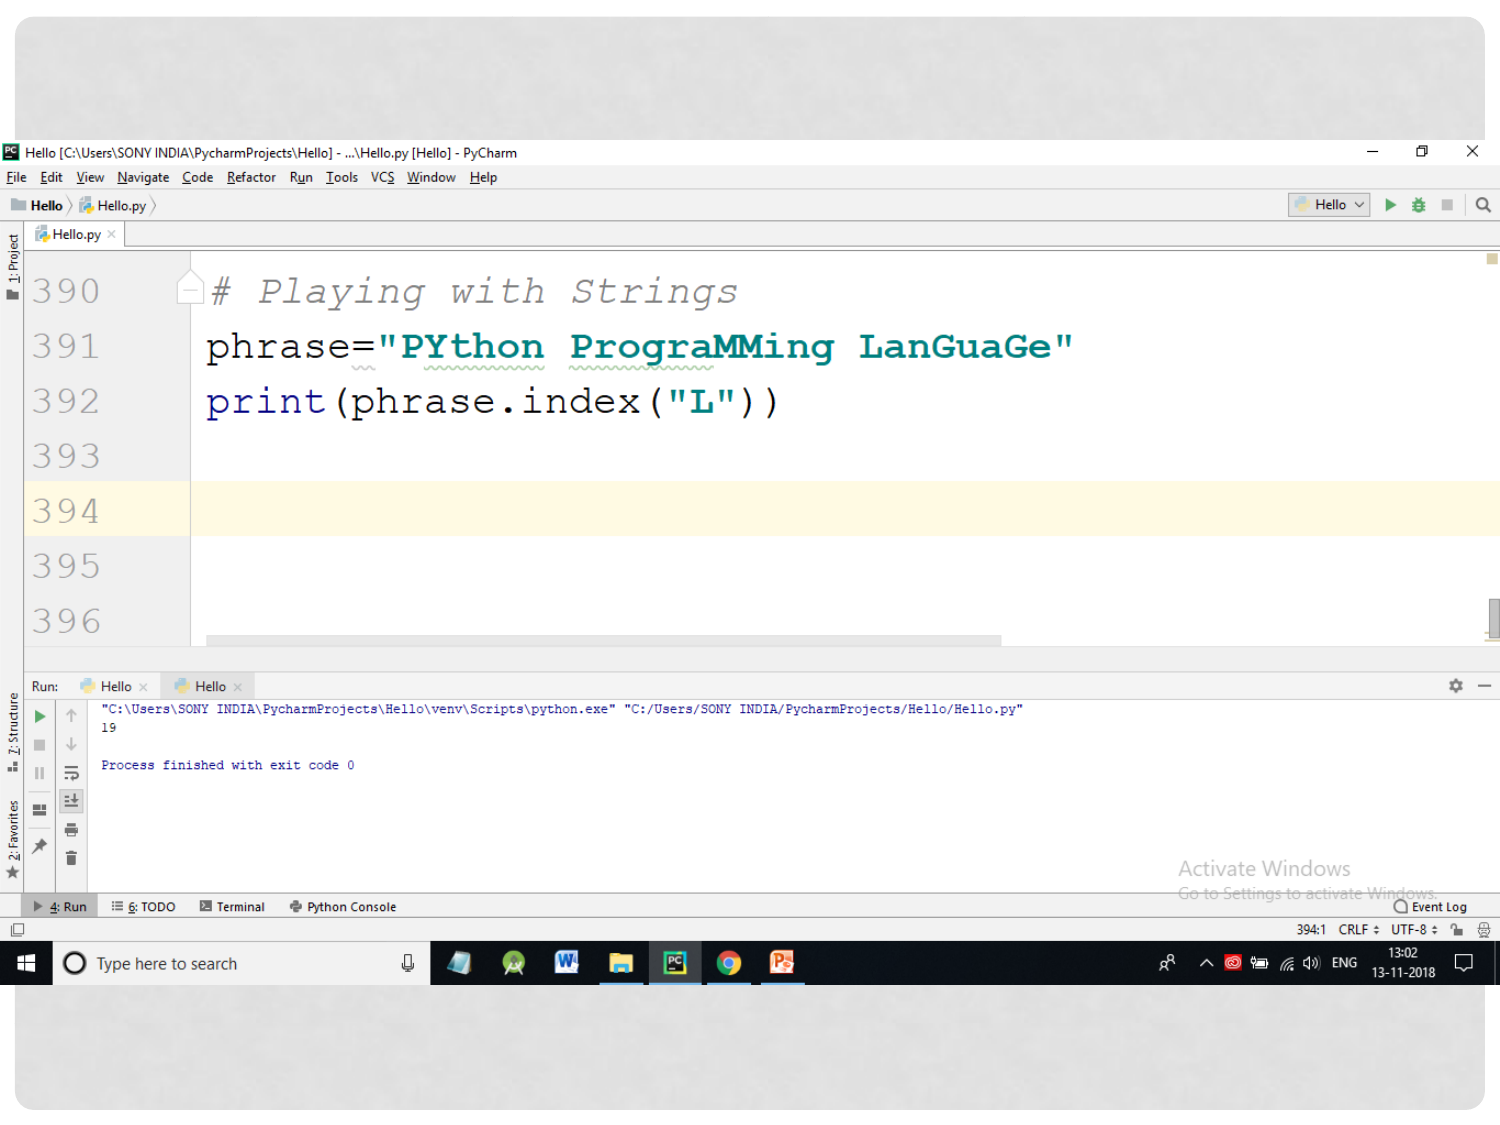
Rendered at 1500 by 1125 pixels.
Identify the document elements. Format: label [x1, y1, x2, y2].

picture [0, 140, 1500, 985]
